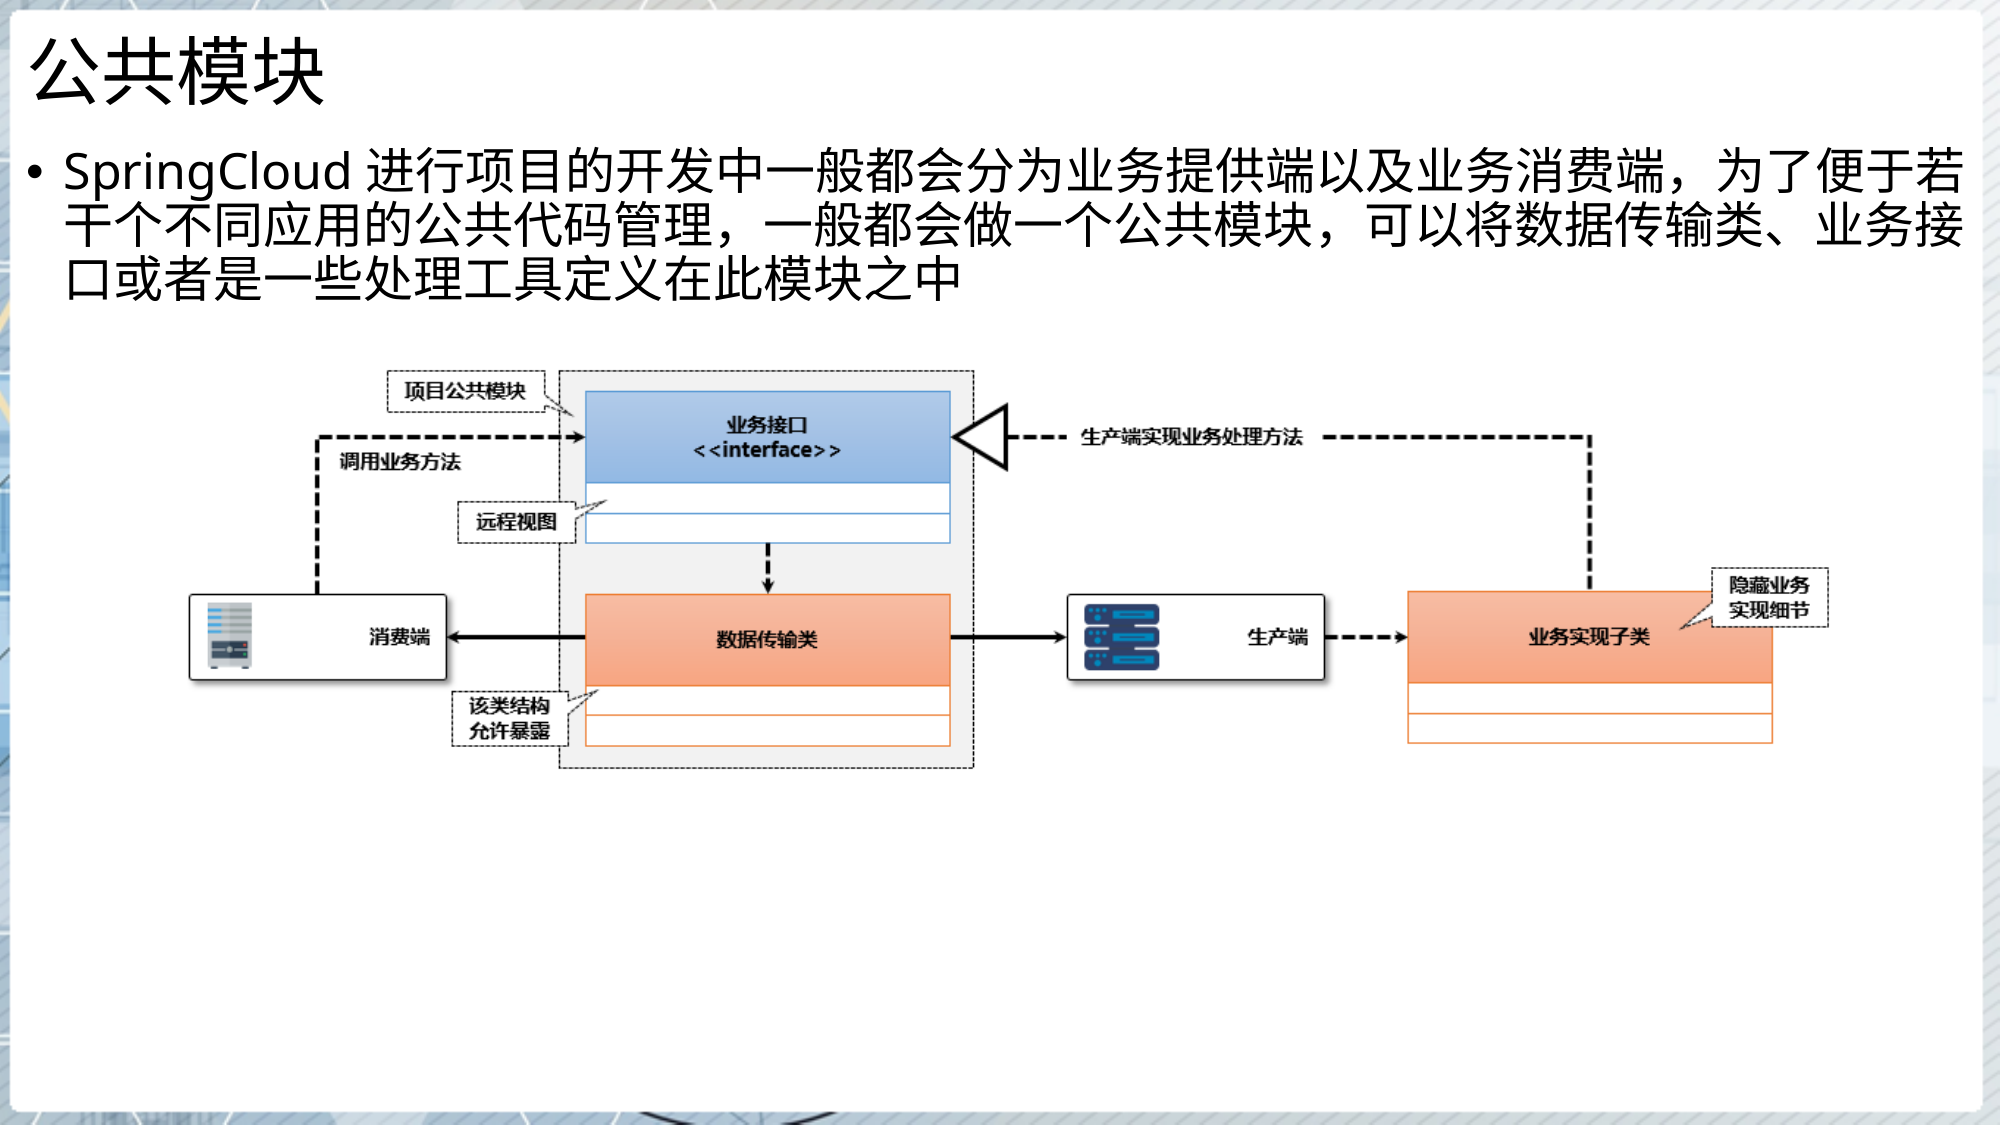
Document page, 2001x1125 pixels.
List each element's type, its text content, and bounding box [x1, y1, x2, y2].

title 公共模块 [11, 11, 1983, 139]
list SpringCloud进行项目的开发中一般都会分为业务提供端以及业务消费端，为了便于若干个不同应用的公共代码管理，一般都会做一个公共模块，可以将数据传输类、业务接口或者是一些处理工具定义在此模块之中 [11, 139, 1983, 1113]
picture [0, 0, 2000, 1125]
